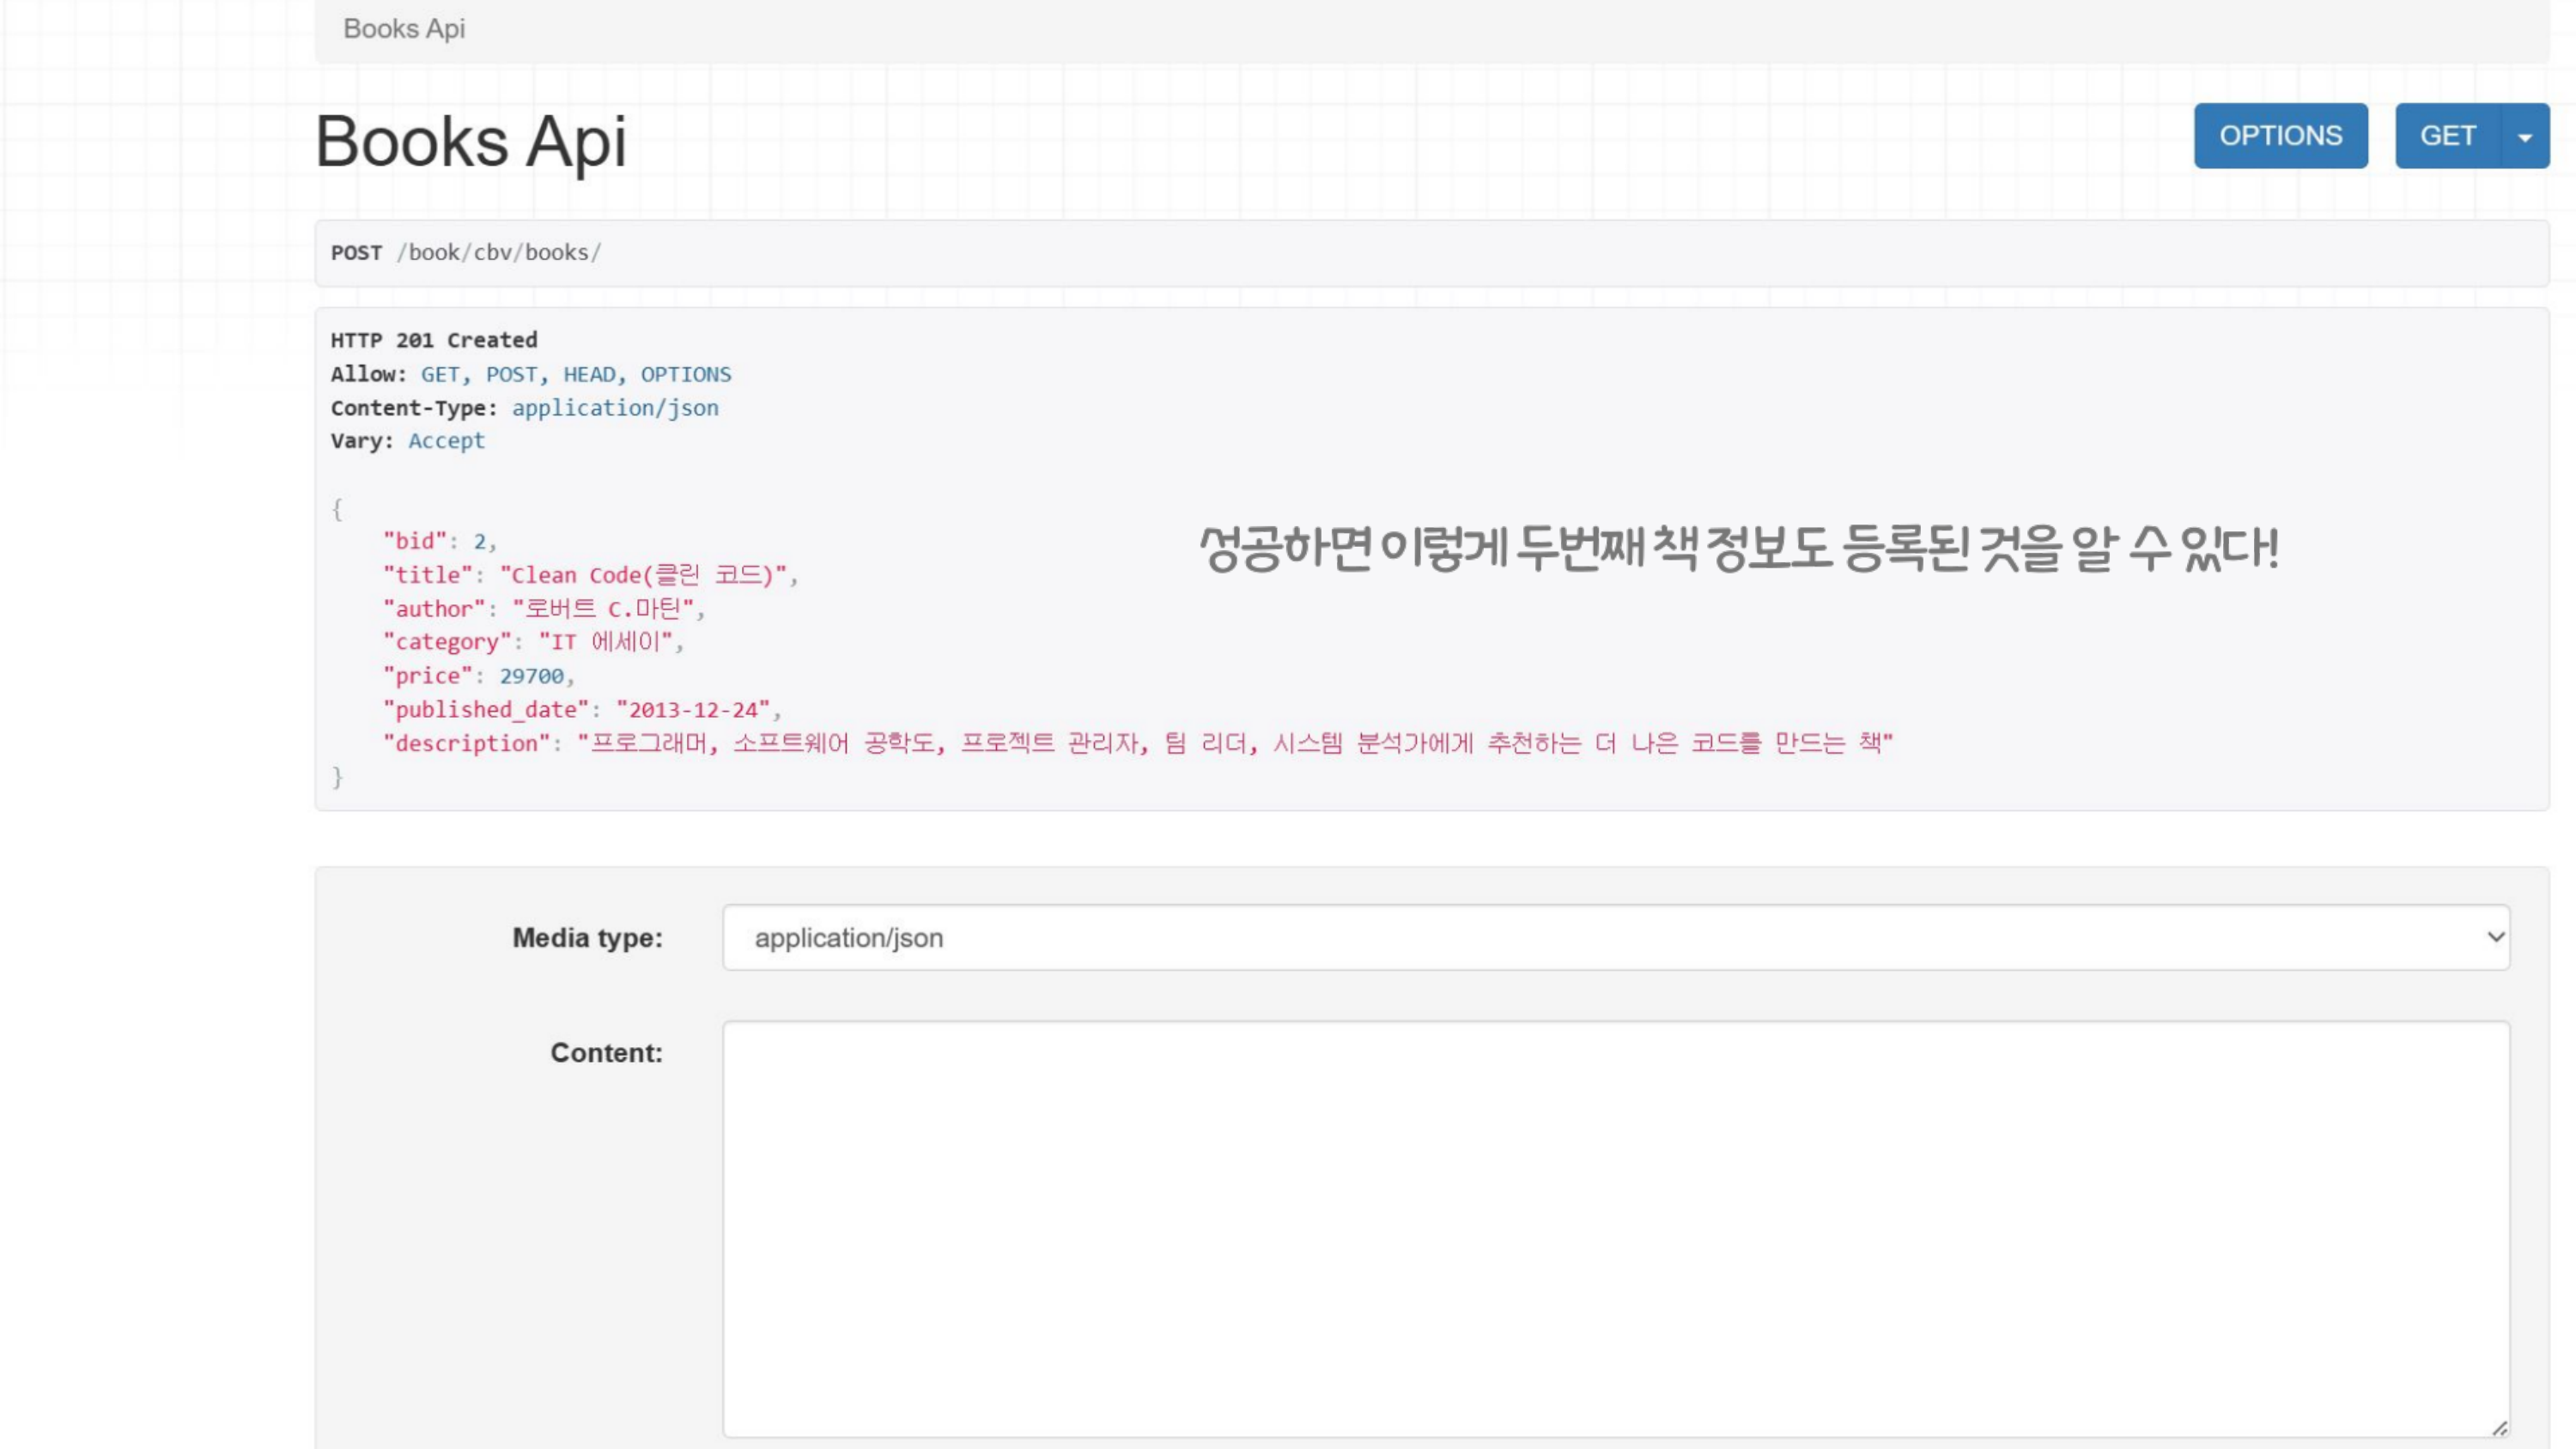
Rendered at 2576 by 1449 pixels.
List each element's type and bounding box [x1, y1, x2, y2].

text_box [0, 0, 2576, 1449]
picture [1189, 504, 2306, 598]
